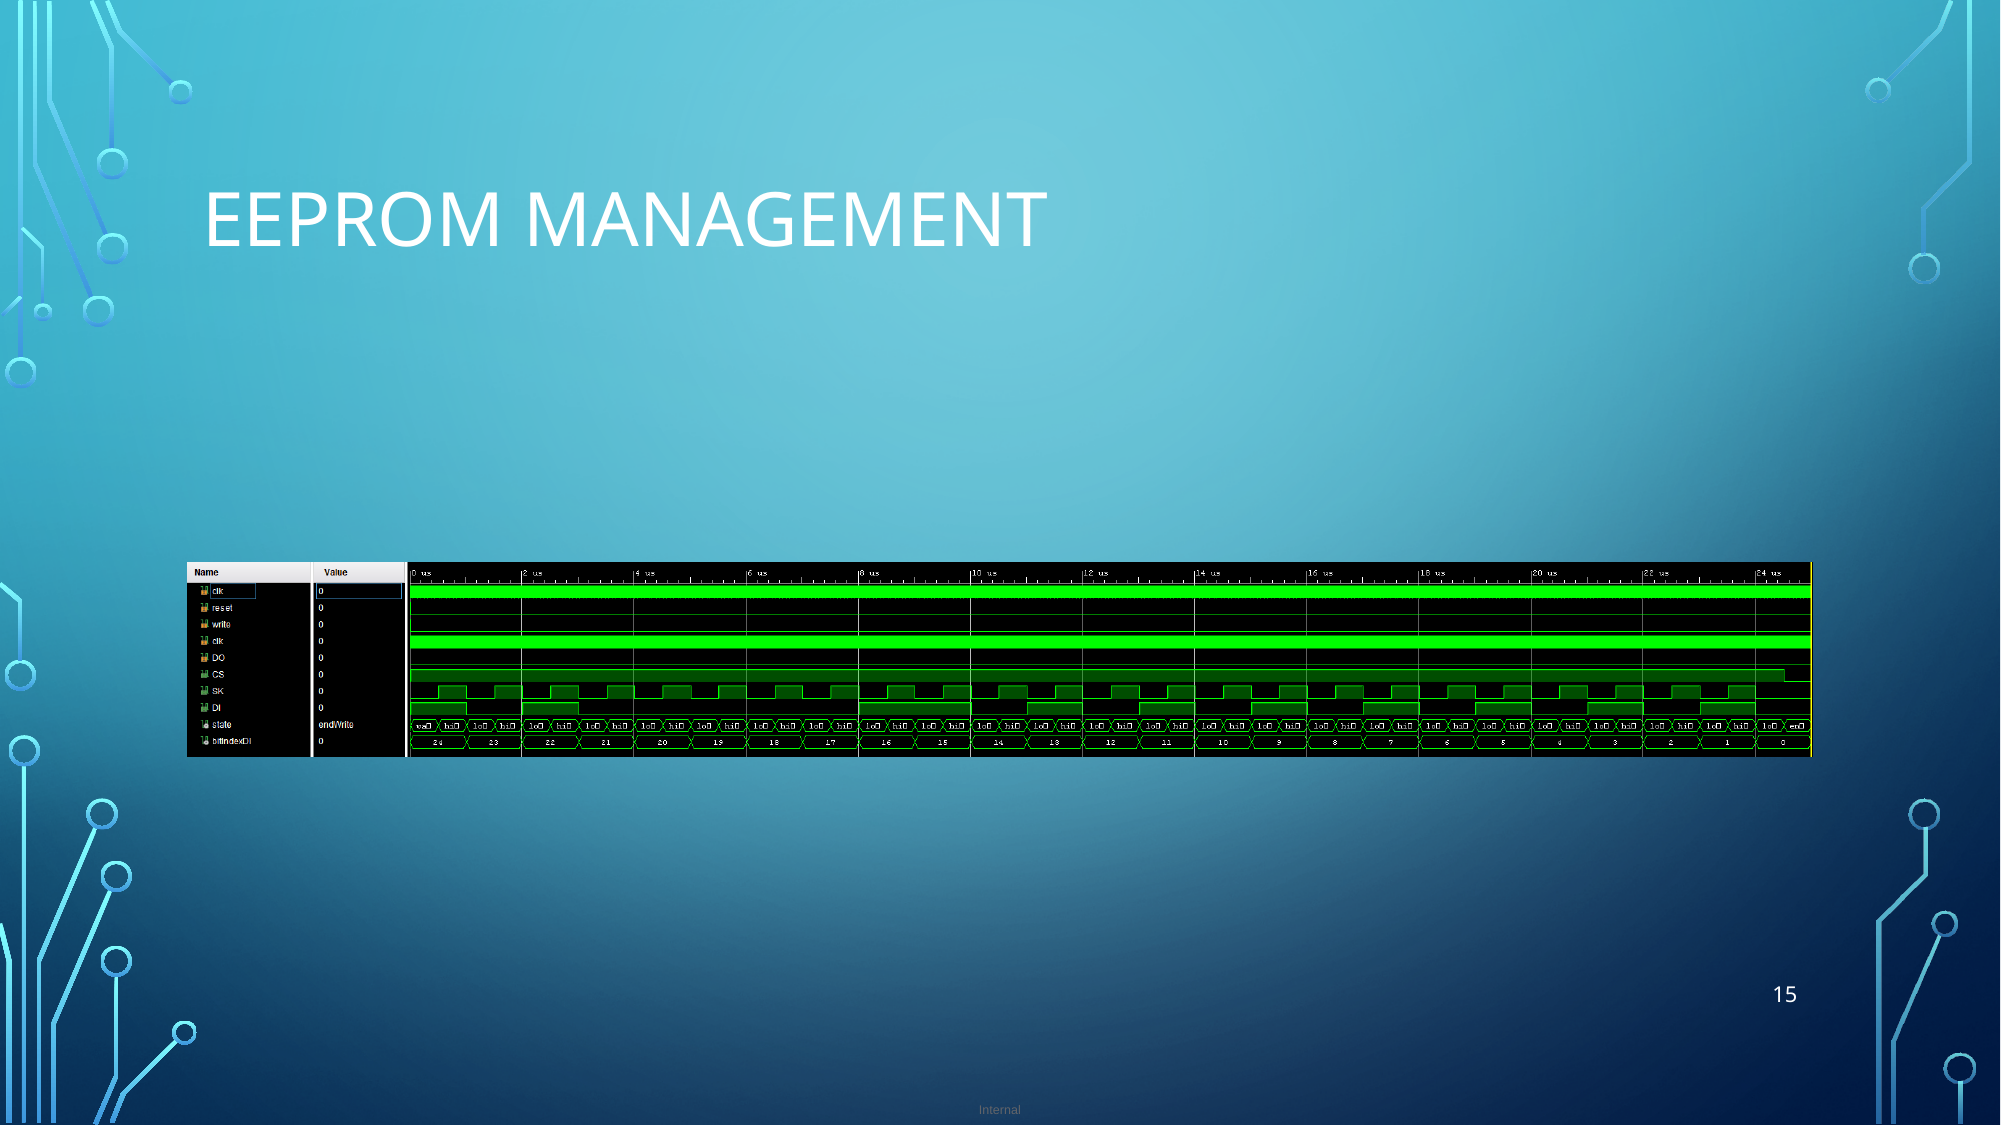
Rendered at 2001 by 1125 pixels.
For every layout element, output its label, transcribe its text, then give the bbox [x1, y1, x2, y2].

slide_number 15 [1685, 965, 1813, 1025]
title EEPROM MANAGEMENT [187, 101, 1813, 344]
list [186, 561, 1813, 758]
